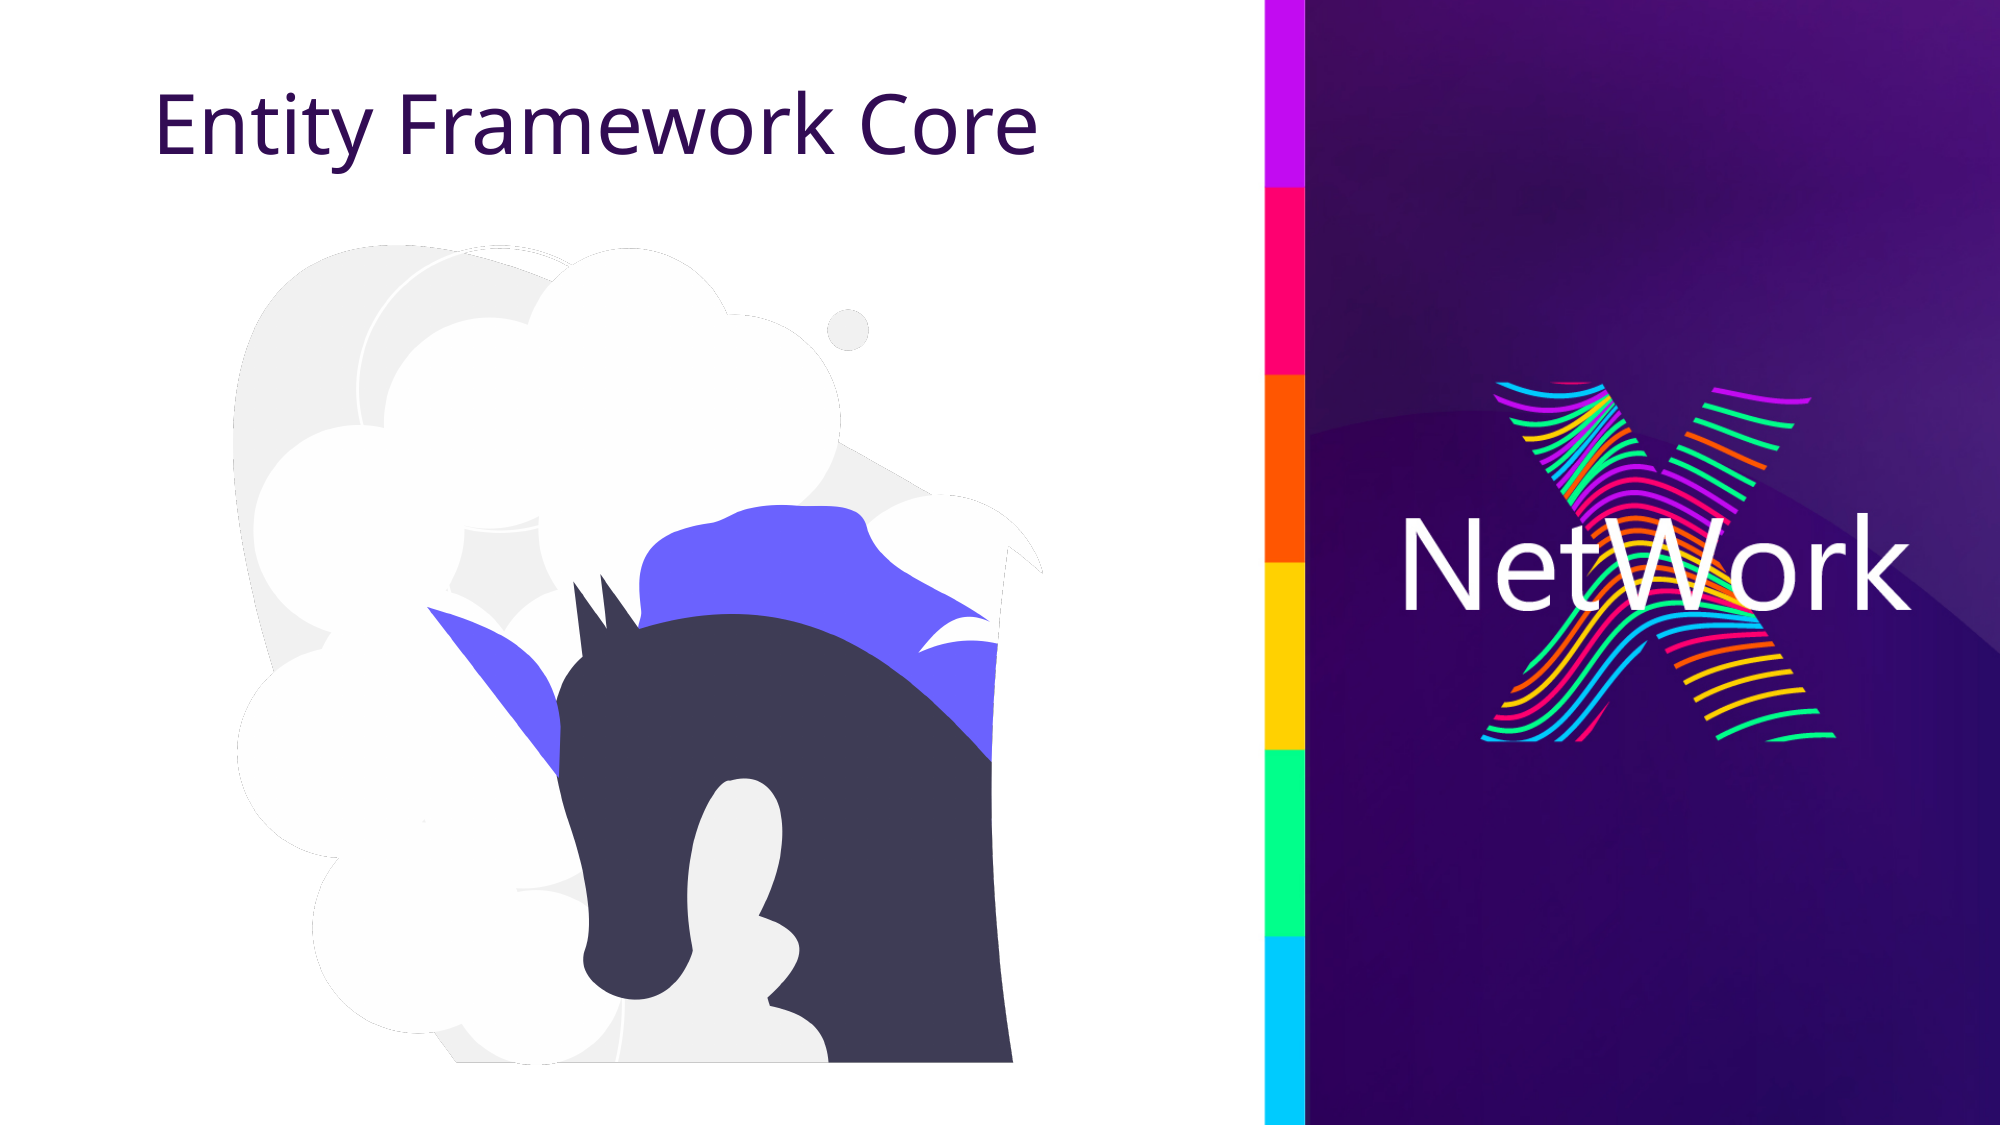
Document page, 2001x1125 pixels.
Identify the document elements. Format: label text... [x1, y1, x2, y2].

title Entity Framework Core [137, 59, 1238, 196]
picture [0, 0, 2000, 1125]
